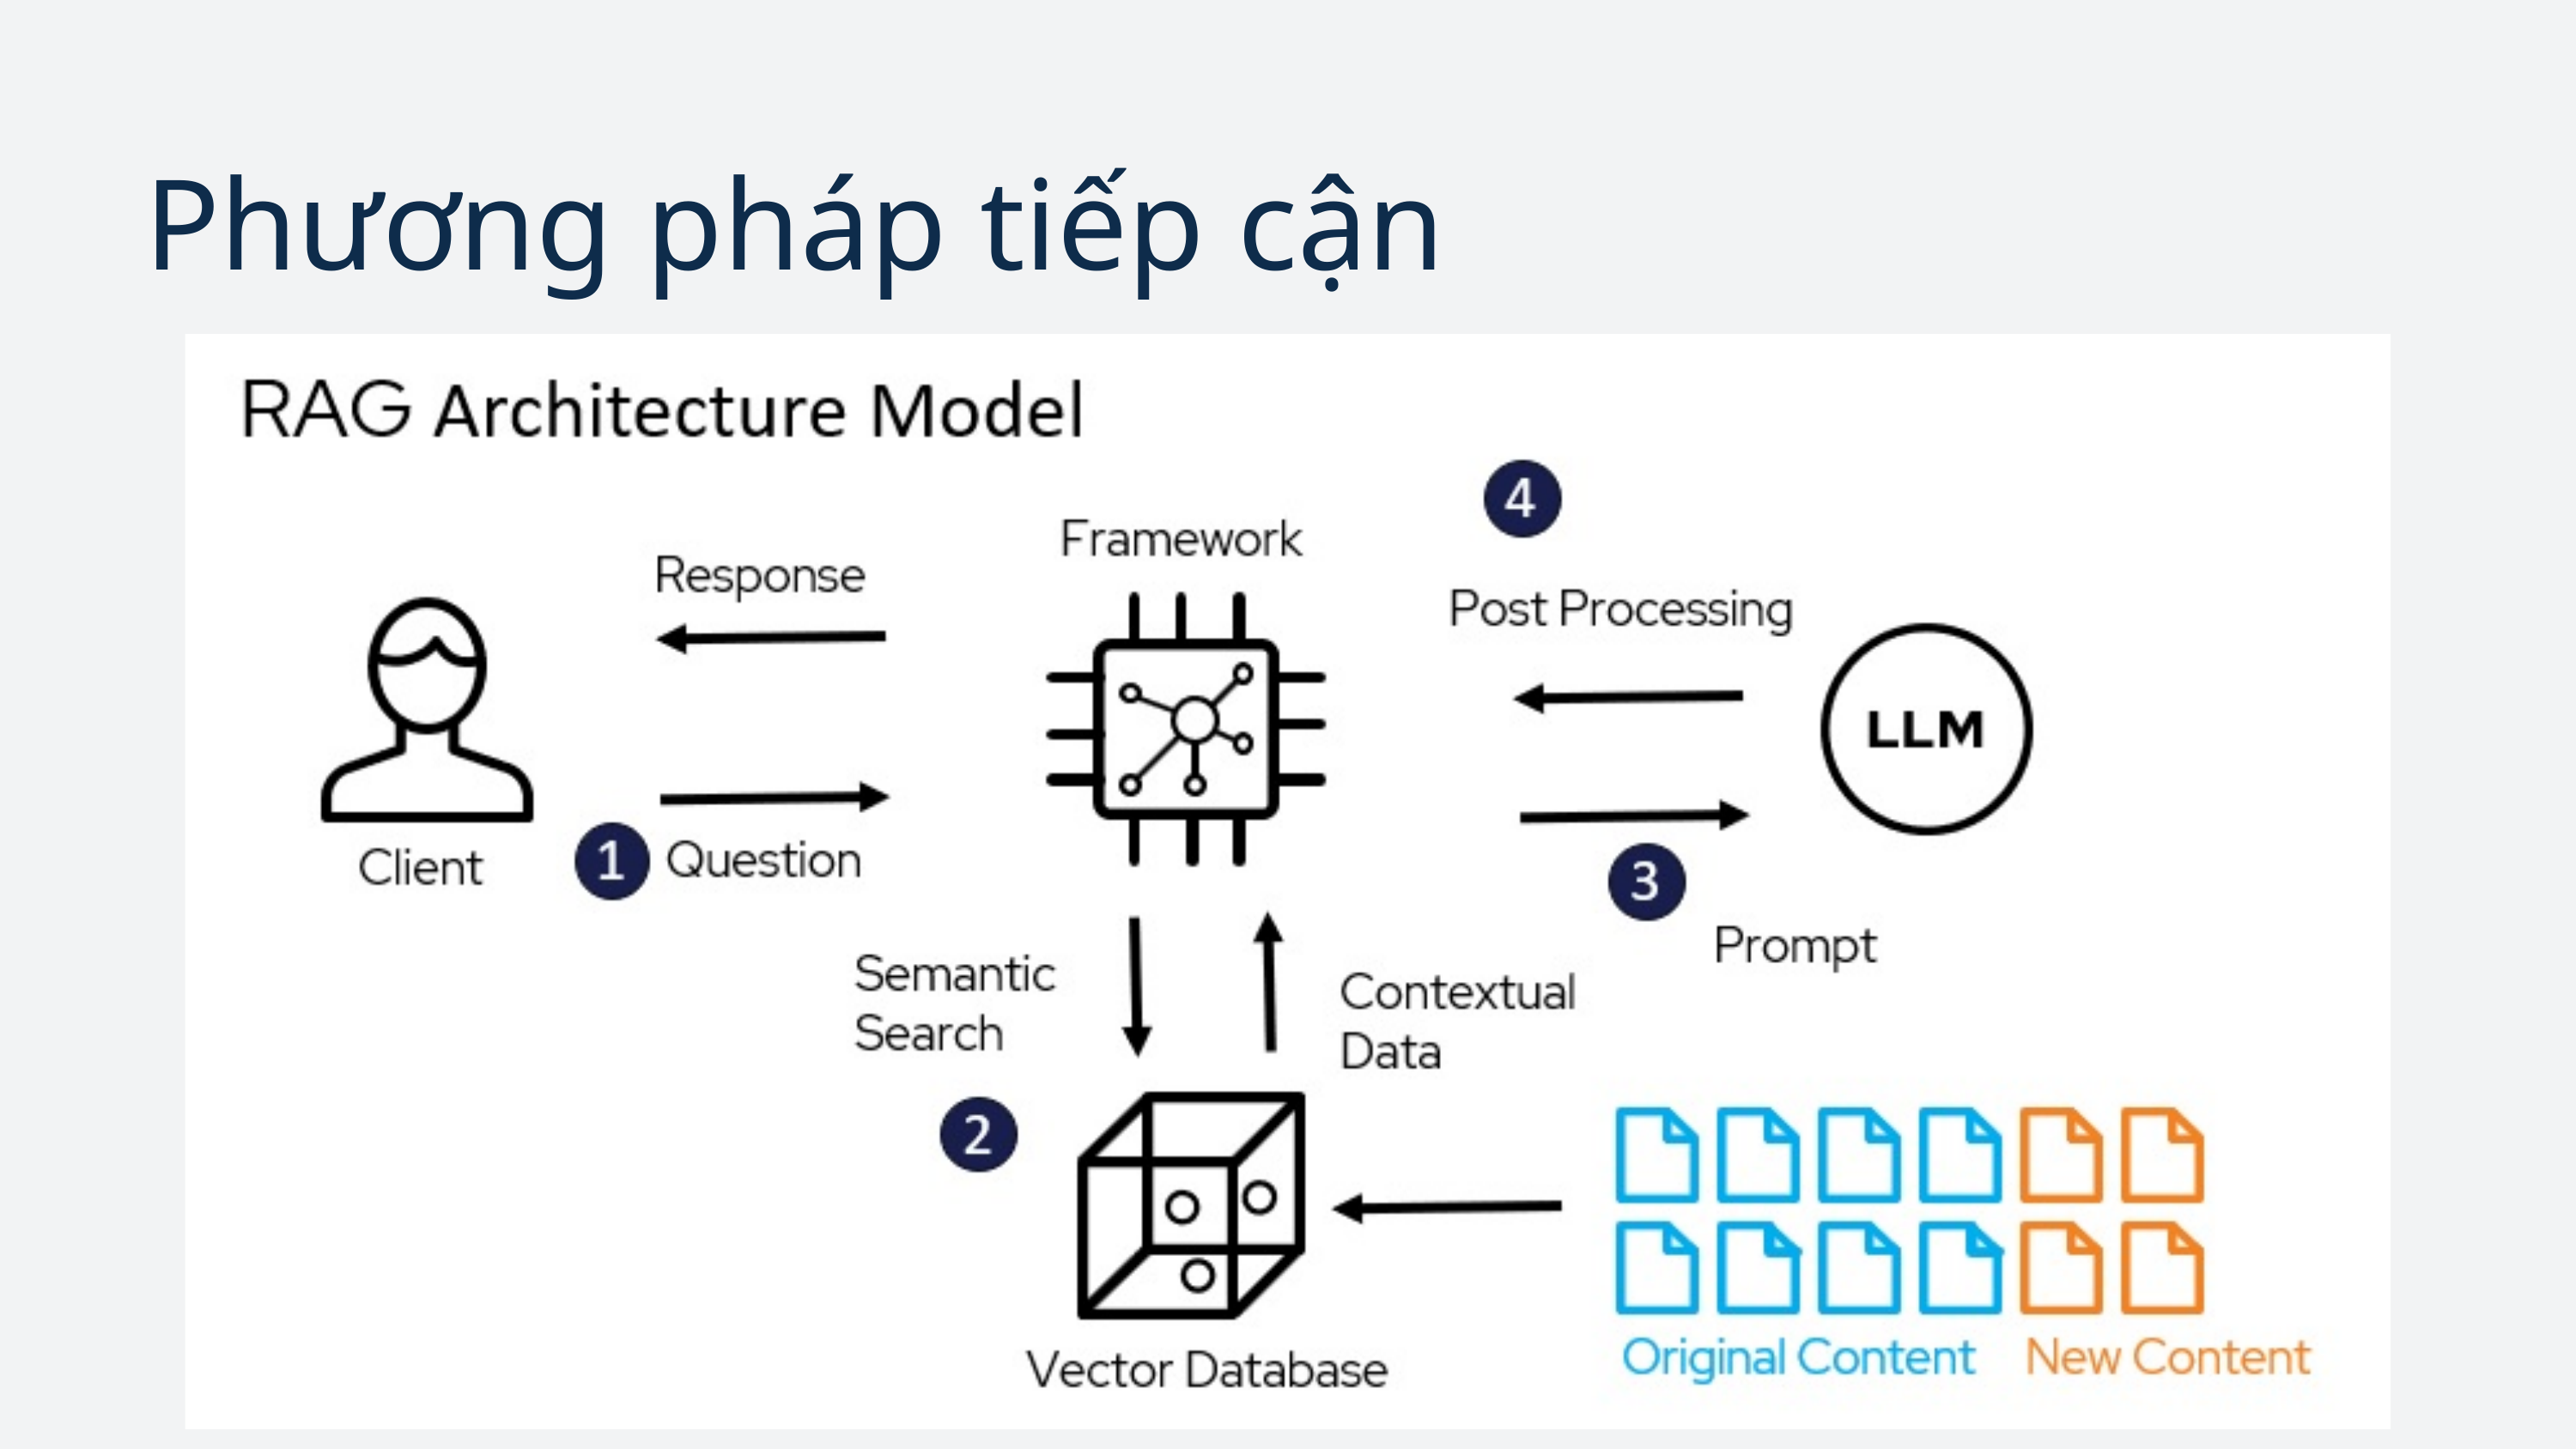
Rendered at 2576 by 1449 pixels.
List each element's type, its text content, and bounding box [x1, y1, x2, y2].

text_box [185, 334, 2391, 1429]
text_box Phương pháp tiếp cận [144, 144, 1763, 295]
